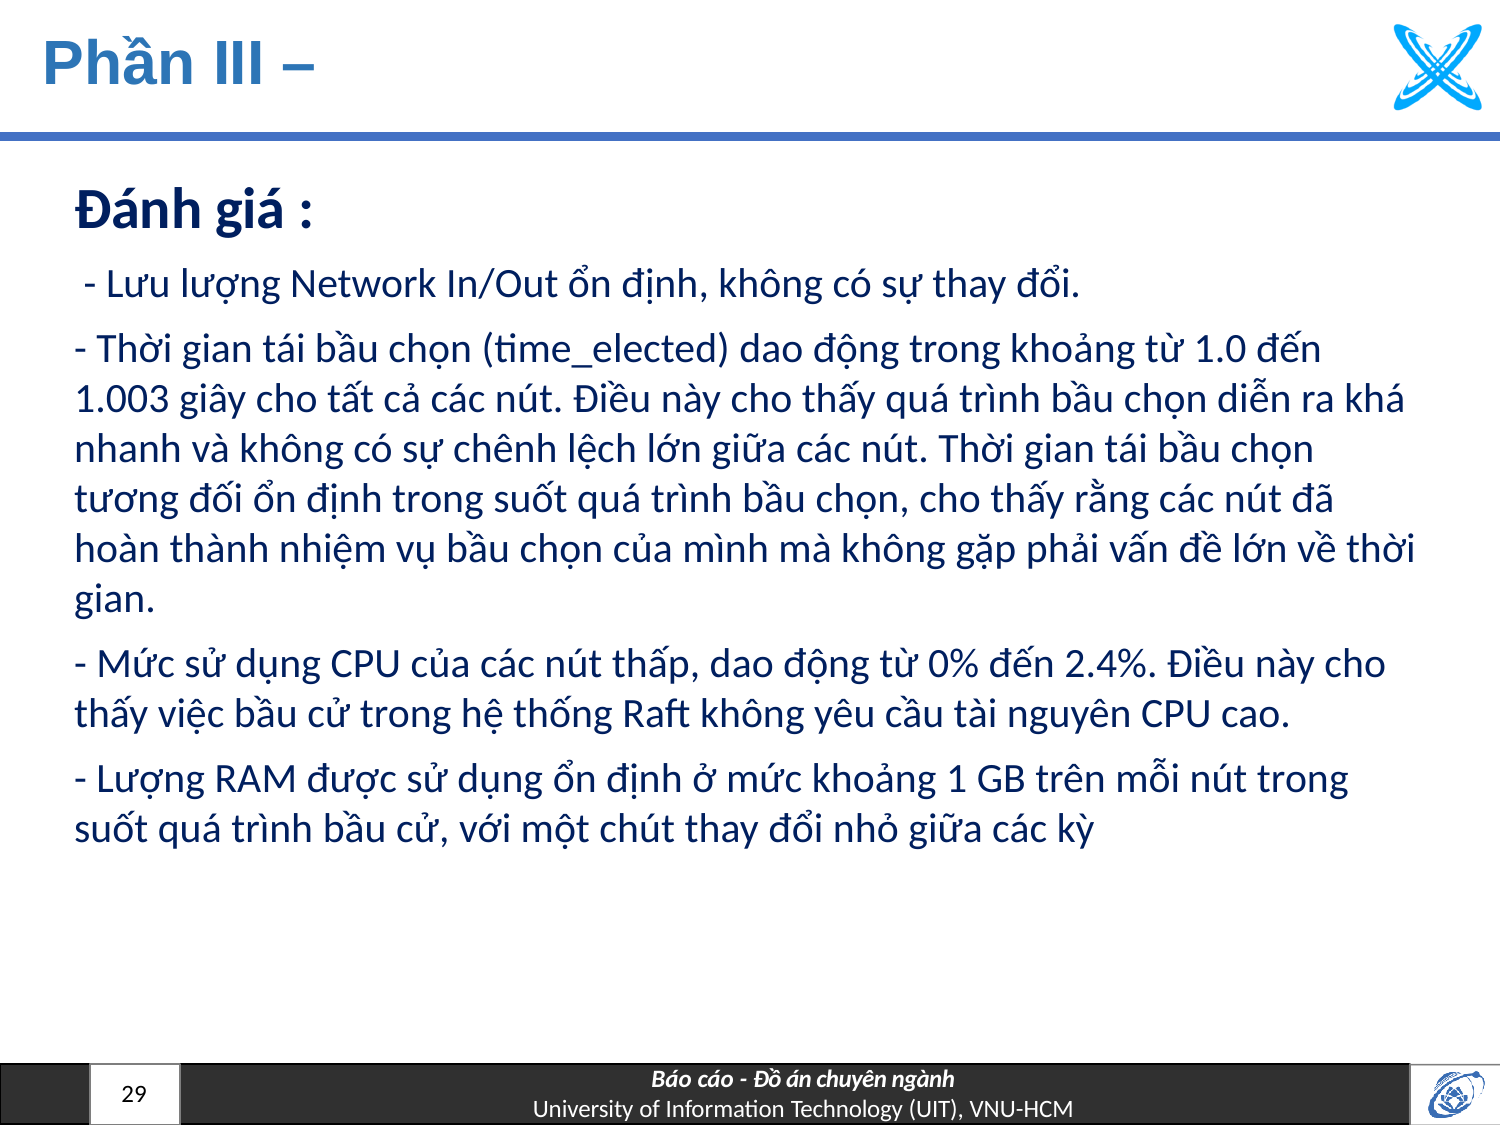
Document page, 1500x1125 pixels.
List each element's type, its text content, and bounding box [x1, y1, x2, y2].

text_box Đánh giá : - Lưu lượng Network In/Out ổn định, không có sự thay đổi. - Thời gian tái bầu chọn (time_elected) dao động trong khoảng từ 1.0 đến 1.003 giây cho tất cả các nút. Điều này cho thấy quá trình bầu chọn diễn ra khá nhanh và không có sự chênh lệch lớn giữa các nút. Thời gian tái bầu chọn tương đối ổn định trong suốt quá trình bầu chọn, cho thấy rằng các nút đã hoàn thành nhiệm vụ bầu chọn của mình mà không gặp phải vấn đề lớn về thời gian. - Mức sử dụng CPU của các nút thấp, dao động từ 0% đến 2.4%. Điều này cho thấy việc bầu cử trong hệ thống Raft không yêu cầu tài nguyên CPU cao. - Lượng RAM được sử dụng ổn định ở mức khoảng 1 GB trên mỗi nút trong suốt quá trình bầu cử, với một chút thay đổi nhỏ giữa các kỳ [72, 177, 1428, 917]
footer Báo cáo - Đồ án chuyên ngành University of Information Technology (UIT), VNU-HCM [528, 1066, 1079, 1125]
slide_number 29 [115, 1081, 154, 1125]
picture [1392, 23, 1482, 112]
picture [1403, 1042, 1500, 1125]
picture [1444, 32, 1482, 102]
title Phần III – [40, 20, 1125, 211]
